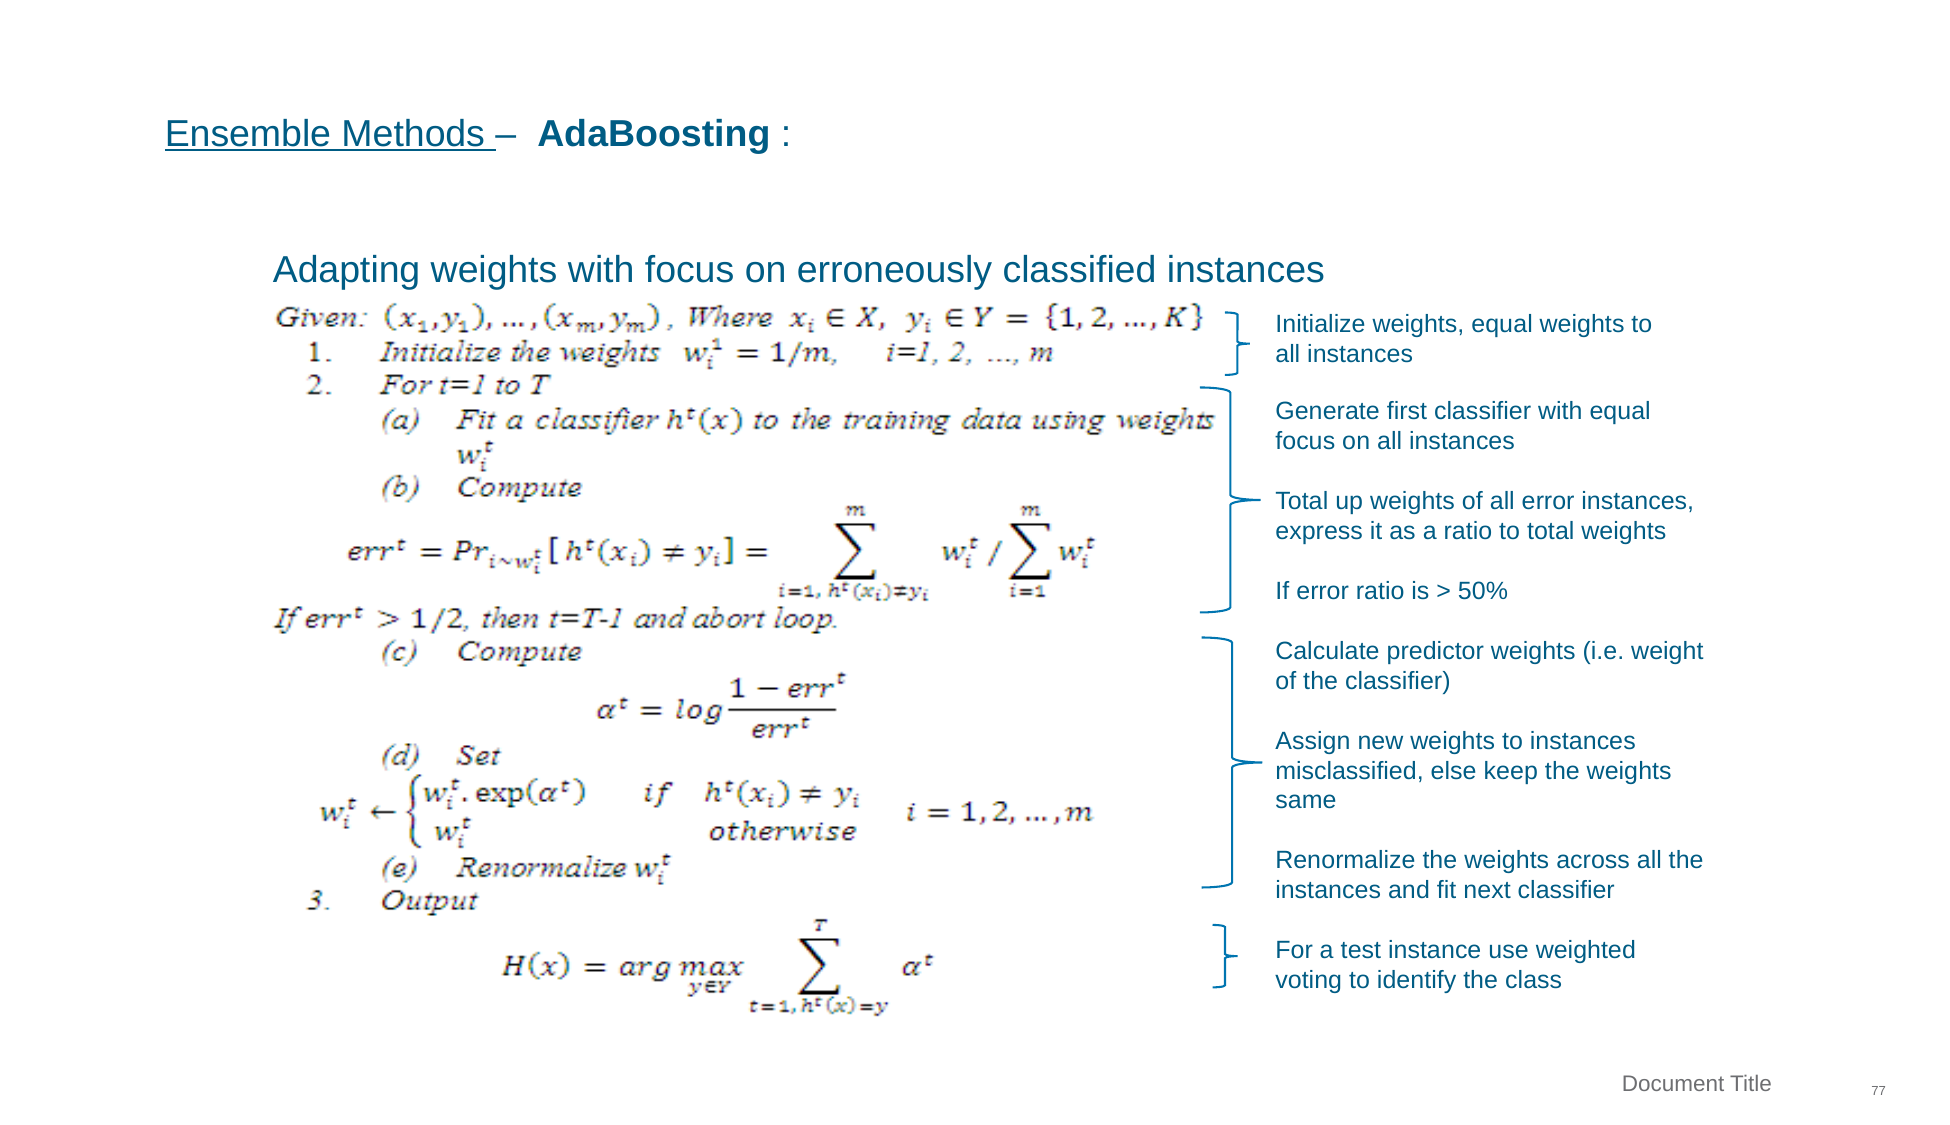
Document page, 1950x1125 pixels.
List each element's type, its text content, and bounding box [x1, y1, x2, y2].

text_box [1225, 638, 1263, 887]
text_box [1225, 925, 1238, 987]
picture [262, 298, 1225, 1024]
text_box Generate first classifier with equal focus on all instances Total up weights of all error instances, express it as a ratio to total weights If error ratio is > 50% Calculate predictor weights (i.e. weight of the classifier) Assign new weights to instances misclassified, else keep the weights same Renormalize the weights across all the instances and fit next classifier For a test instance use weighted voting to identify the class [1260, 387, 1725, 1061]
text_box Adapting weights with focus on erroneously classified instances [258, 237, 1500, 298]
text_box [1225, 311, 1250, 376]
text_box [1225, 388, 1260, 612]
text_box Initialize weights, equal weights to all instances [1260, 299, 1699, 375]
text_box Ensemble Methods – AdaBoosting : [149, 101, 1593, 162]
